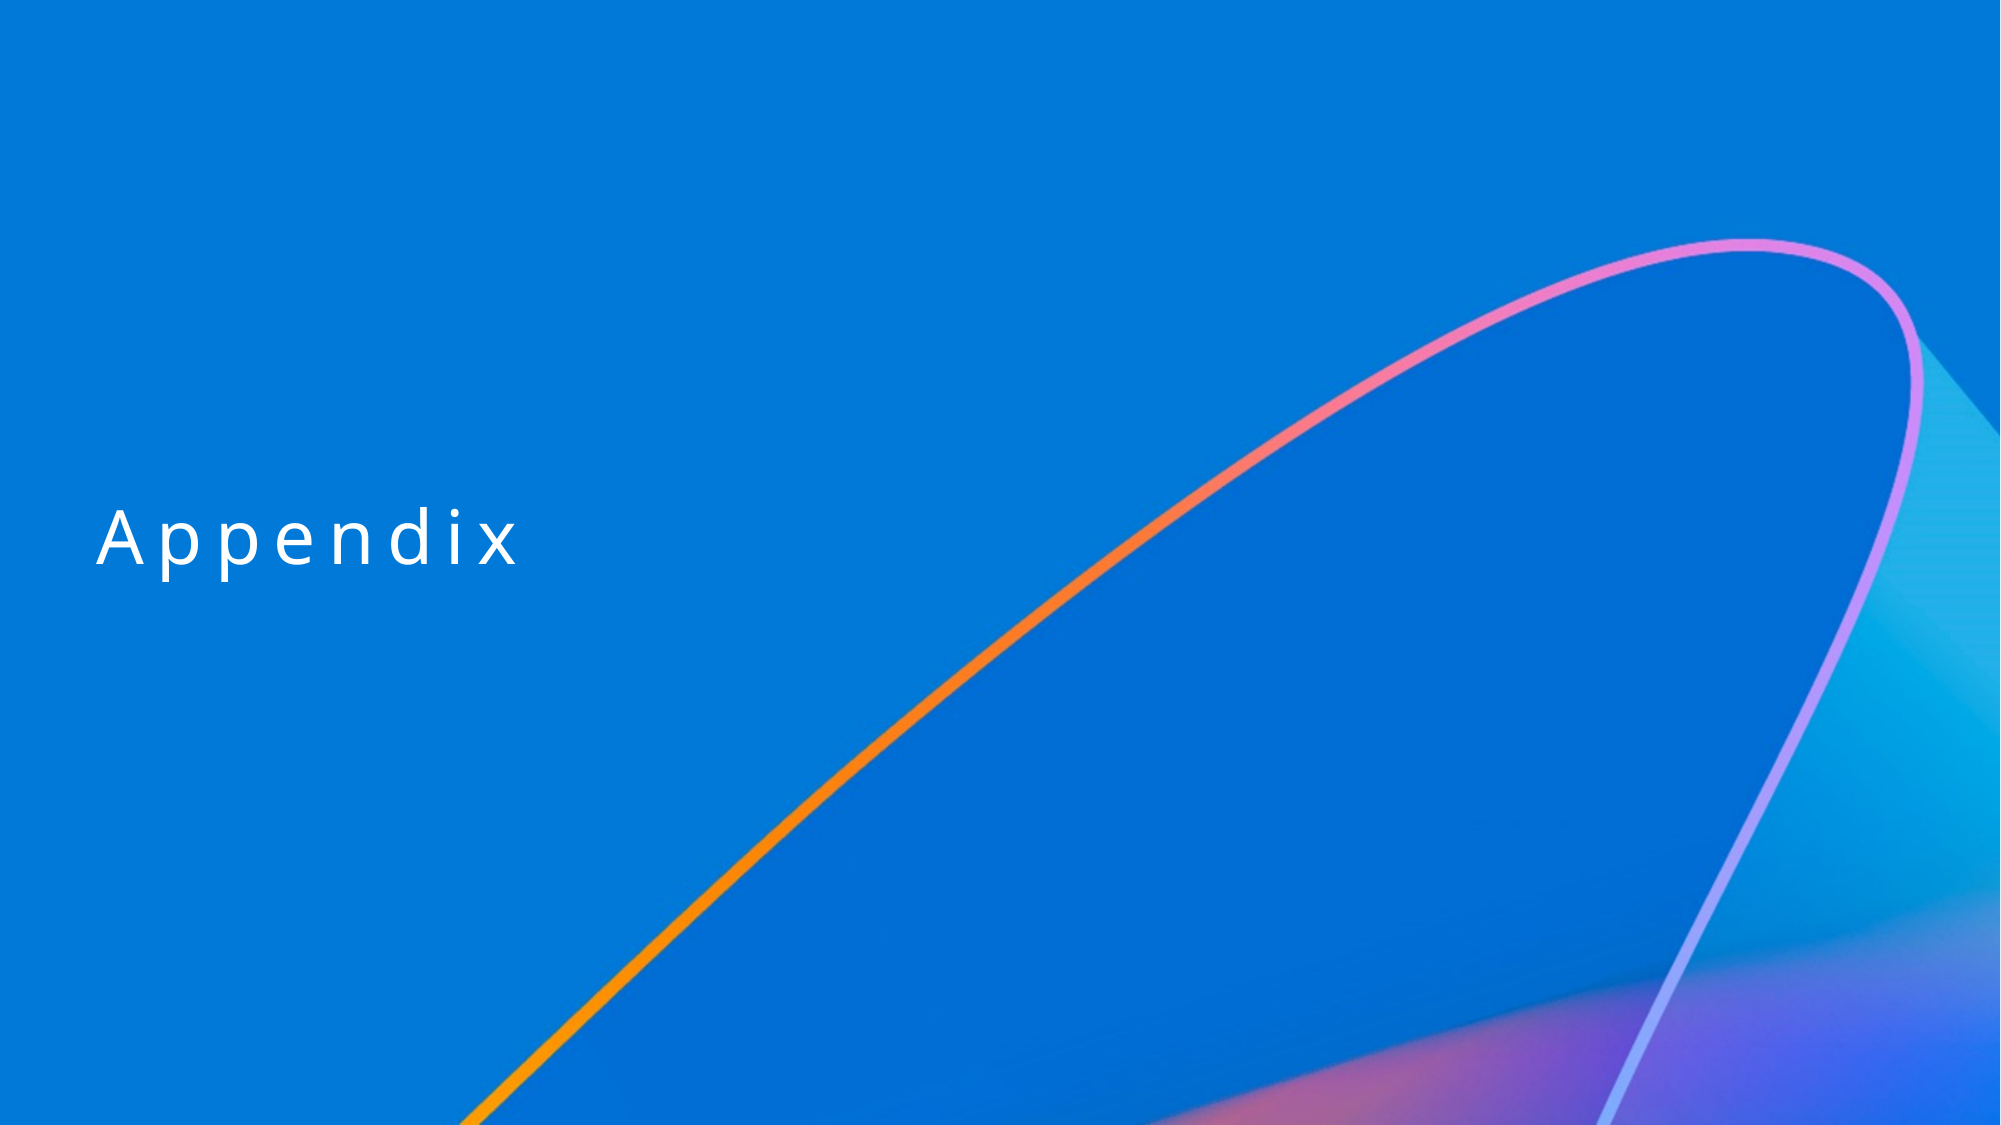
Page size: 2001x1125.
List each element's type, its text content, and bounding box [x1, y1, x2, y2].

picture [0, 0, 2001, 1125]
title Appendix [96, 488, 1596, 580]
